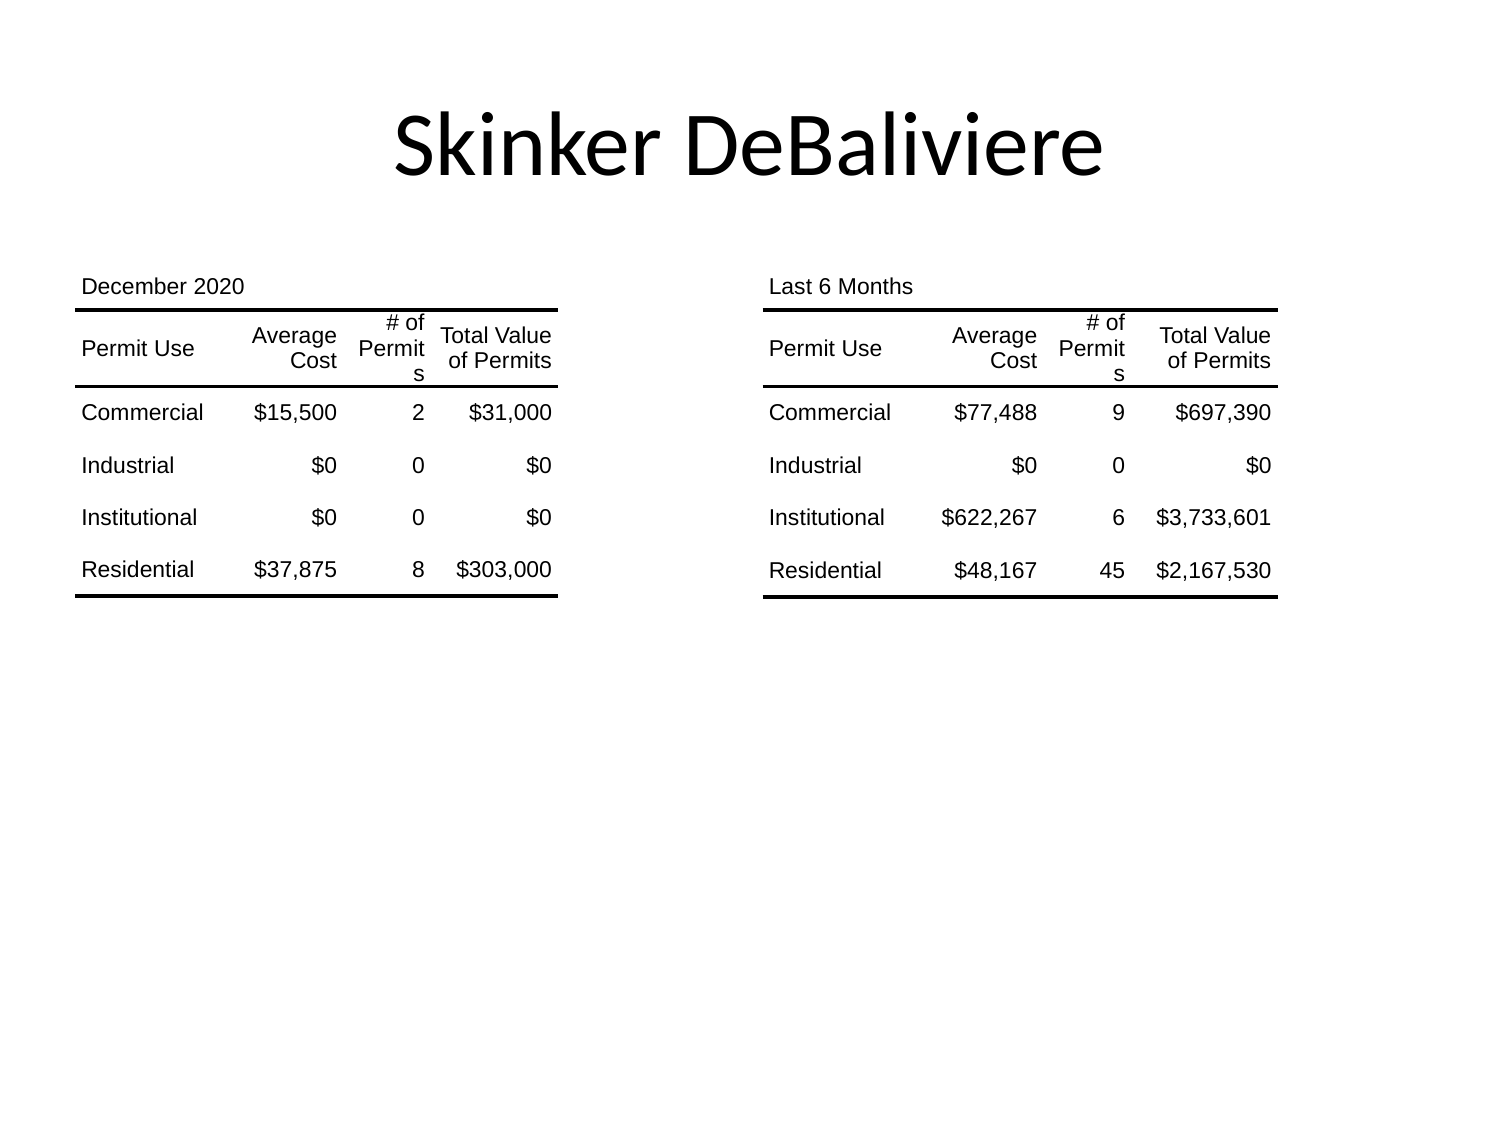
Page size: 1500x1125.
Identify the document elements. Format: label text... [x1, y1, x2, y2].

table_cell $3,733,601 [1131, 491, 1278, 544]
title Skinker DeBaliviere [75, 45, 1425, 233]
table_cell $303,000 [431, 543, 558, 594]
table_cell 0 [343, 491, 431, 543]
table_cell Total Value of Permits [431, 312, 558, 385]
table_cell 2 [343, 388, 431, 439]
table_cell 45 [1044, 544, 1131, 595]
table_cell 0 [1044, 439, 1131, 491]
table_cell $0 [916, 439, 1044, 491]
table_cell Industrial [75, 439, 229, 491]
table_cell Commercial [75, 388, 229, 439]
table_cell $622,267 [916, 491, 1044, 544]
table_cell $2,167,530 [1131, 544, 1278, 595]
table_cell $48,167 [916, 544, 1044, 595]
table_cell $31,000 [431, 388, 558, 439]
table_cell $77,488 [916, 388, 1044, 439]
table_cell Residential [75, 543, 229, 594]
table_cell $0 [431, 491, 558, 543]
table_cell $0 [1131, 439, 1278, 491]
table_cell # of Permits [1044, 312, 1131, 385]
table_cell Permit Use [75, 312, 229, 385]
table_cell 9 [1044, 388, 1131, 439]
table_cell Institutional [763, 491, 916, 544]
table_header December 2020 [75, 262, 558, 308]
table_cell Institutional [75, 491, 229, 543]
table_cell 0 [343, 439, 431, 491]
table_cell $0 [229, 439, 343, 491]
table_cell $0 [431, 439, 558, 491]
table_cell 8 [343, 543, 431, 594]
table_cell Residential [763, 544, 916, 595]
table_cell # of Permits [343, 312, 431, 385]
table_cell $697,390 [1131, 388, 1278, 439]
table_cell $15,500 [229, 388, 343, 439]
table_cell Average Cost [229, 312, 343, 385]
table_cell Industrial [763, 439, 916, 491]
table_header Last 6 Months [763, 262, 1278, 308]
table_cell 6 [1044, 491, 1131, 544]
table_cell Commercial [763, 388, 916, 439]
table_cell $0 [229, 491, 343, 543]
table_cell $37,875 [229, 543, 343, 594]
table_cell Total Value of Permits [1131, 312, 1278, 385]
table_cell Permit Use [763, 312, 916, 385]
table_cell Average Cost [916, 312, 1044, 385]
